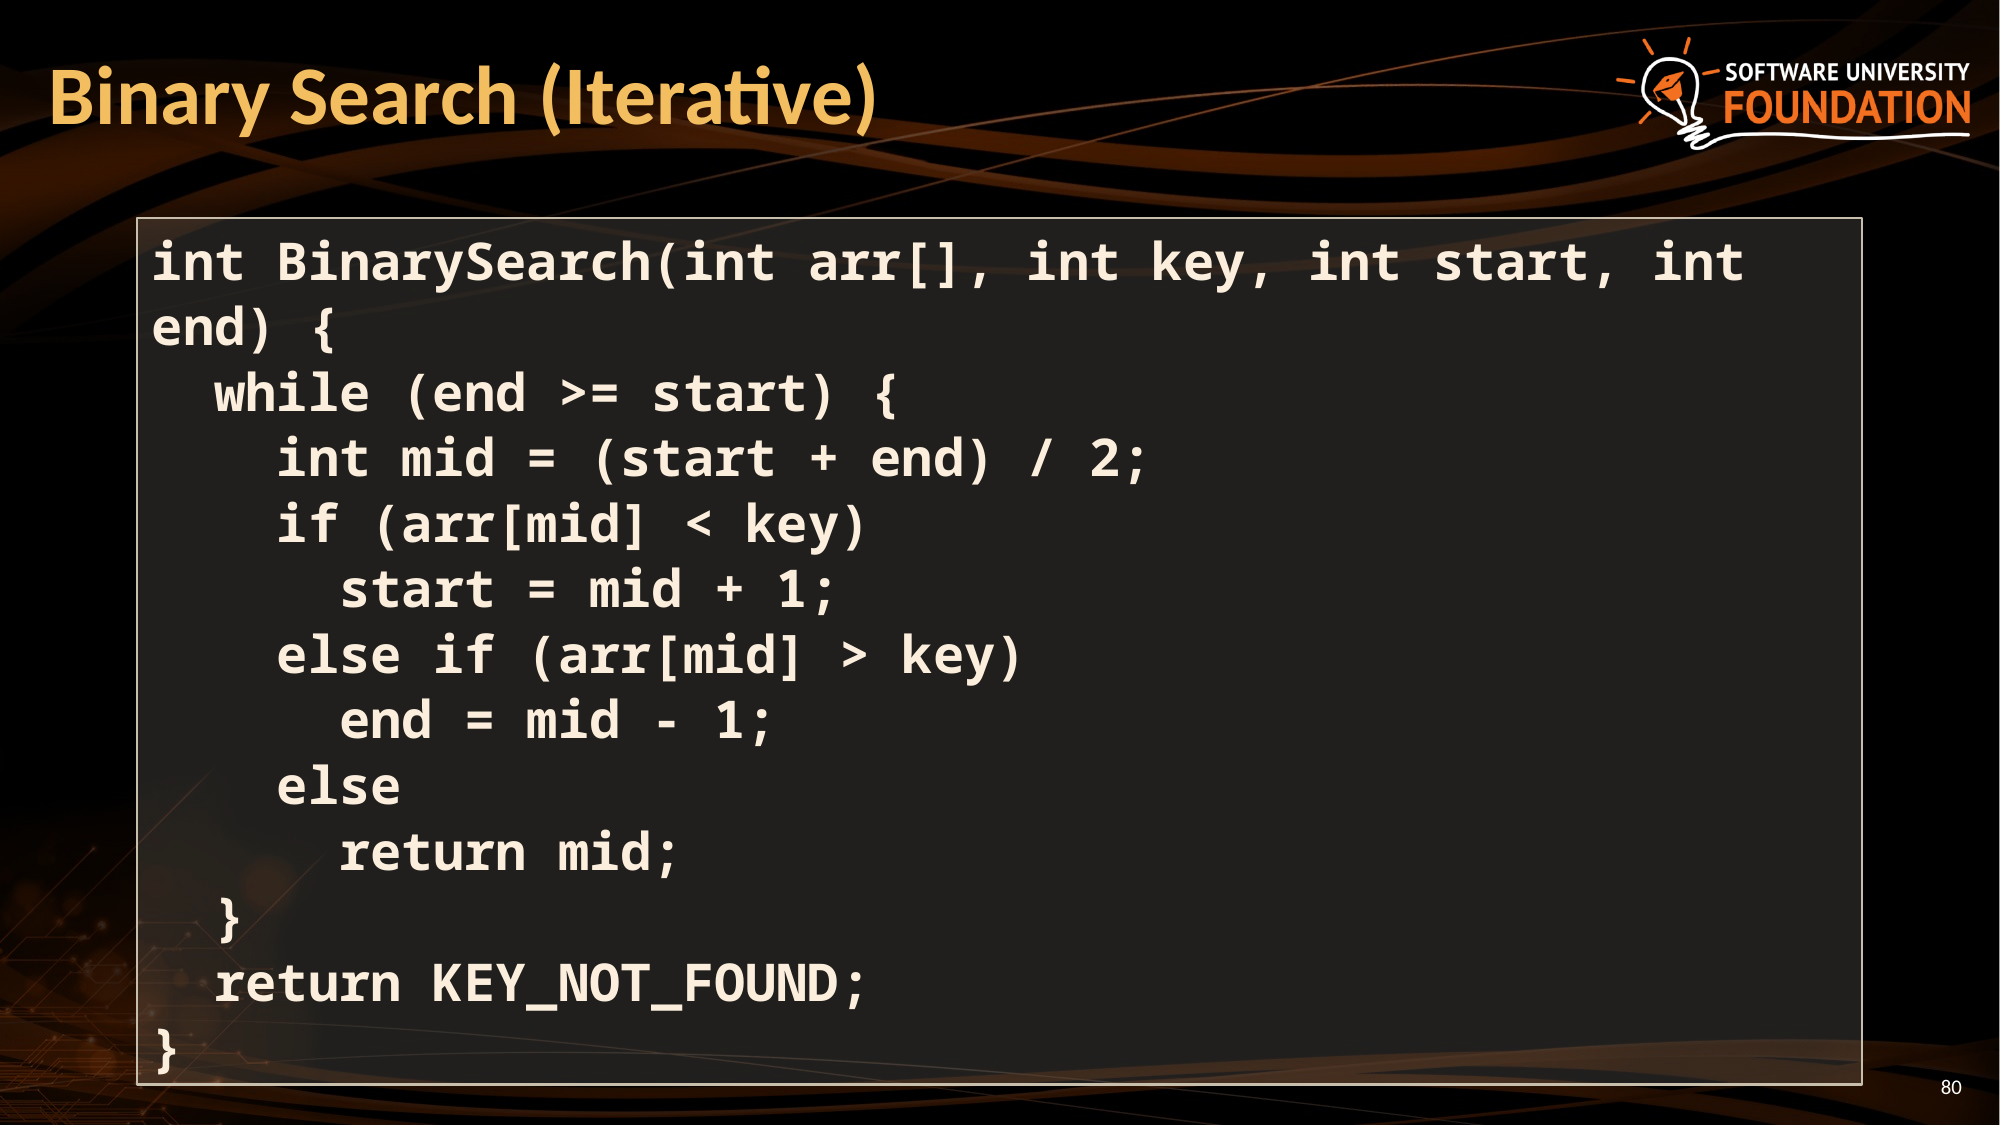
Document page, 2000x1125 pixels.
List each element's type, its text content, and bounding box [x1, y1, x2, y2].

picture [0, 0, 2000, 1125]
title Binary Search (Iterative) [30, 6, 1602, 189]
slide_number 80 [1897, 1070, 1968, 1103]
text_box int BinarySearch(int arr[], int key, int start, int end) { while (end >= start) { int mid = (start + end) / 2; if (arr[mid] < key) start = mid + 1; else if (arr[mid] > key) end = mid - 1; else return mid; } return KEY_NOT_FOUND; } [137, 217, 1863, 1085]
